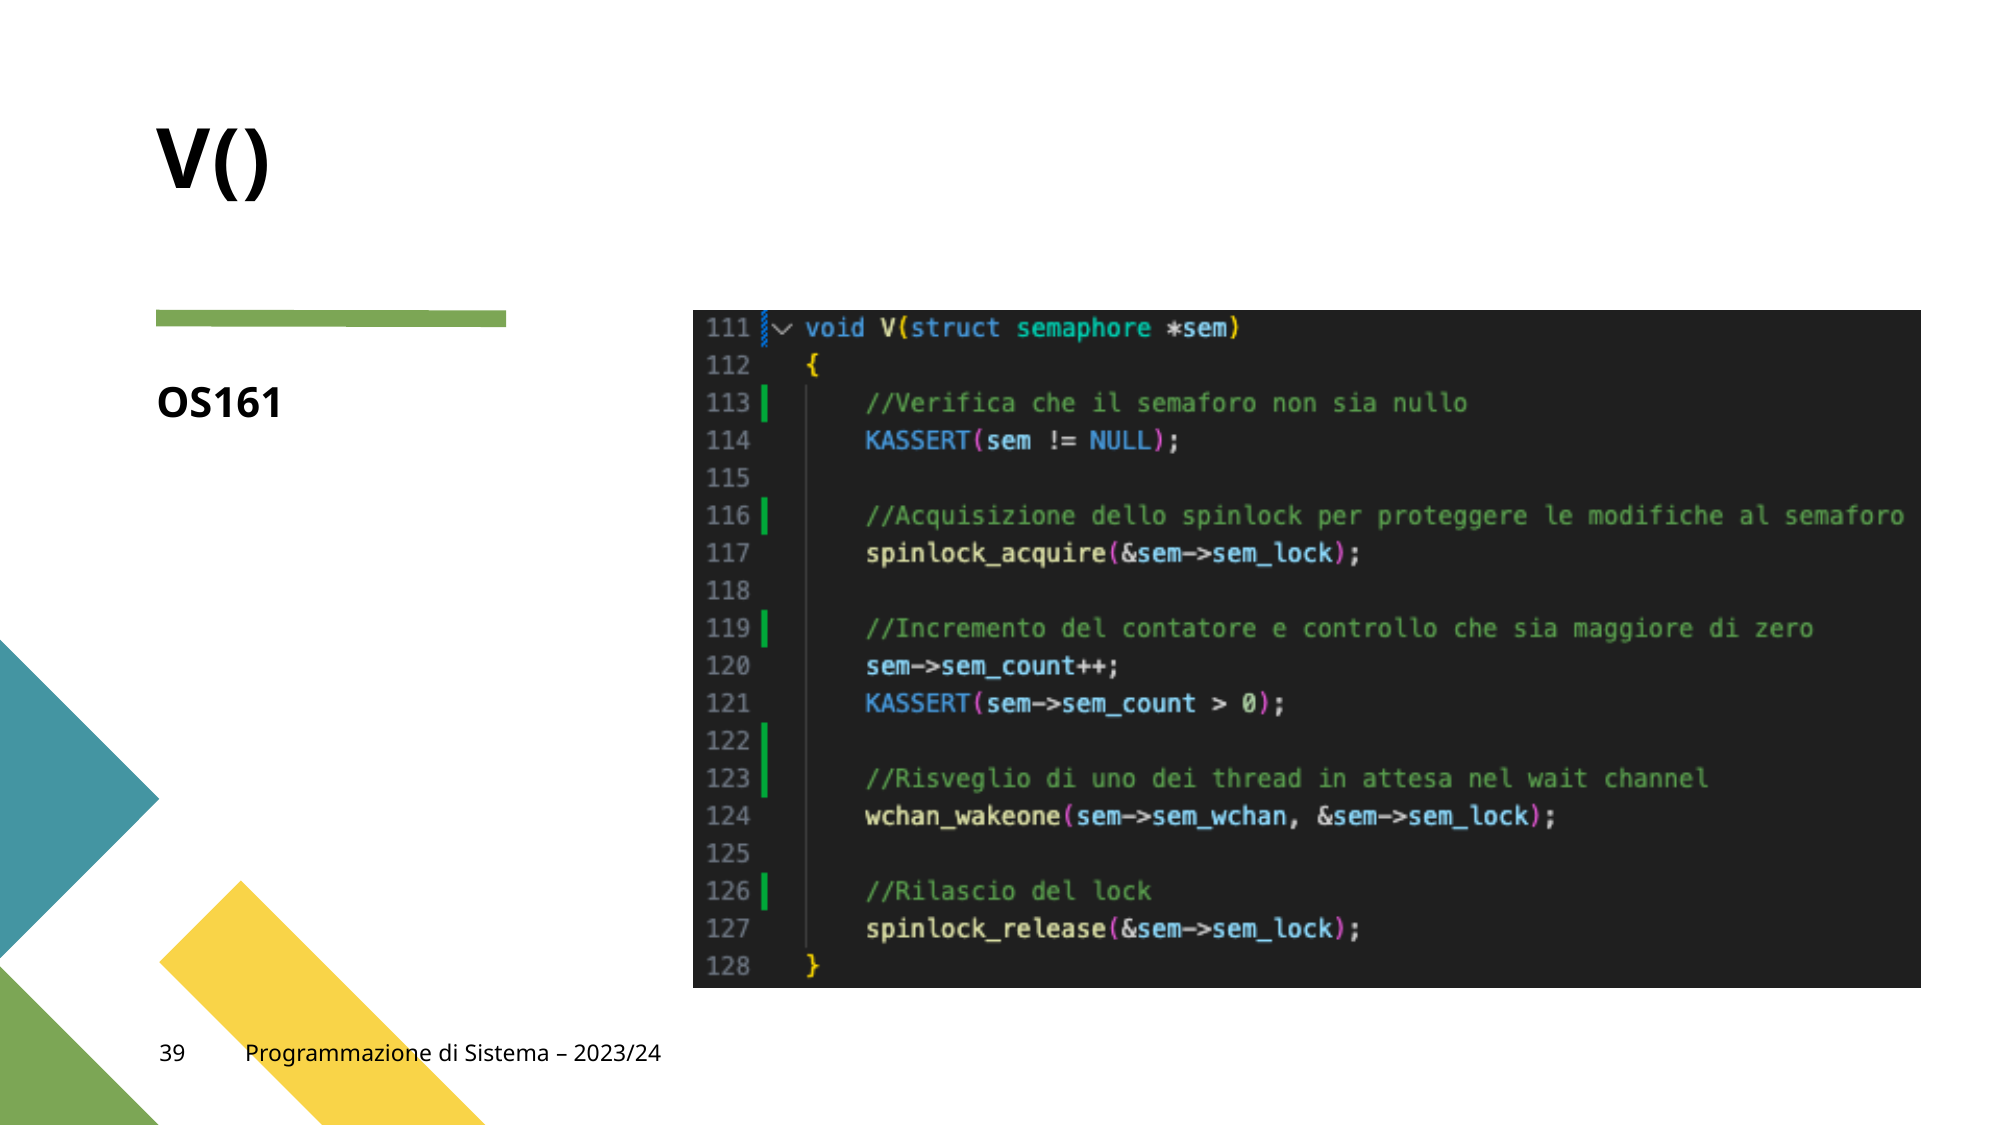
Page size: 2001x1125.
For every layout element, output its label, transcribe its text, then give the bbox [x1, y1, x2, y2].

title V() [156, 106, 967, 207]
footer Programmazione di Sistema – 2023/24 [246, 1038, 664, 1080]
list OS161 [156, 375, 693, 835]
picture [693, 310, 1921, 988]
slide_number 39 [159, 1038, 246, 1080]
